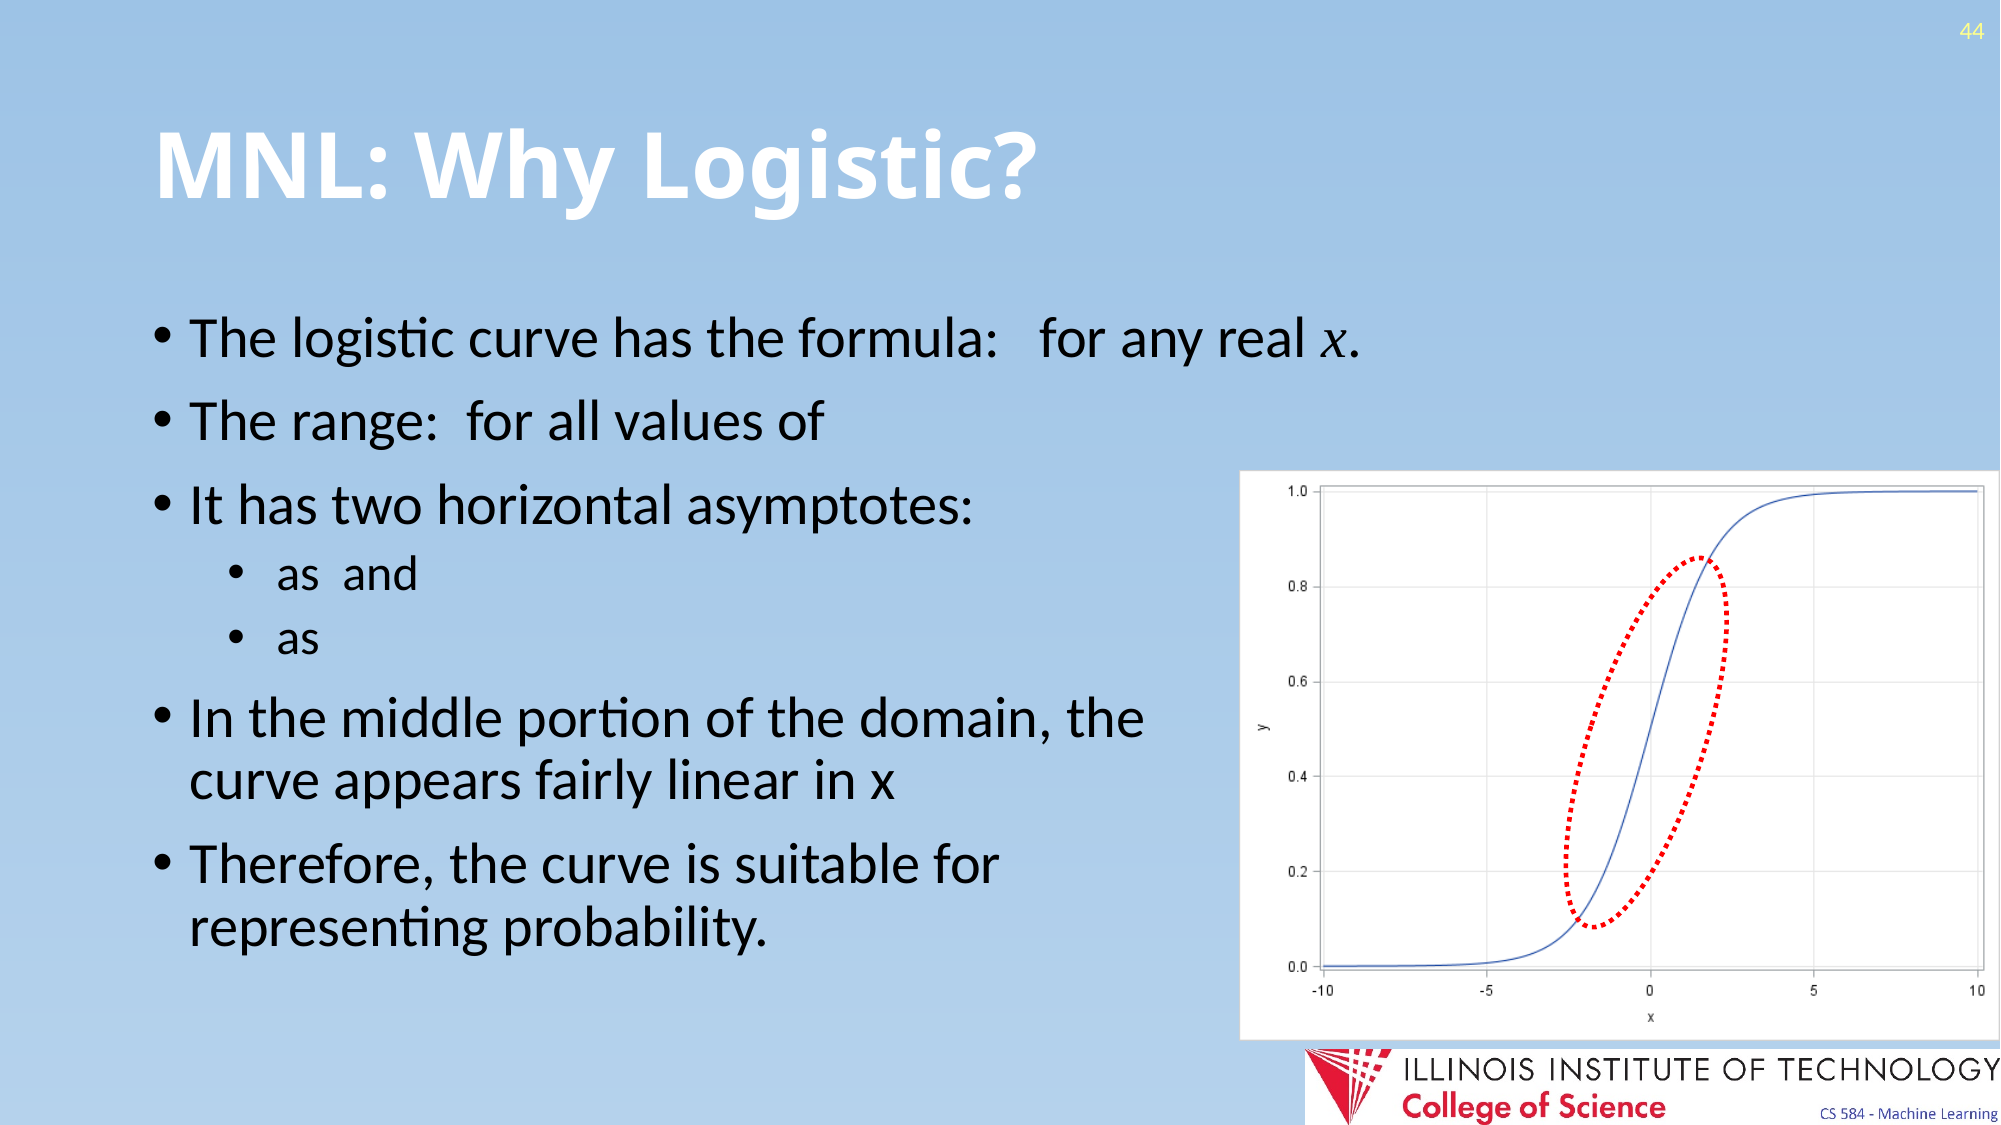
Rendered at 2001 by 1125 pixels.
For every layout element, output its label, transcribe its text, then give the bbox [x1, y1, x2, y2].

slide_number 44 [1550, 0, 2000, 60]
title MNL: Why Logistic? [137, 59, 1863, 278]
picture [1239, 470, 2000, 1041]
picture [1305, 1049, 2000, 1125]
